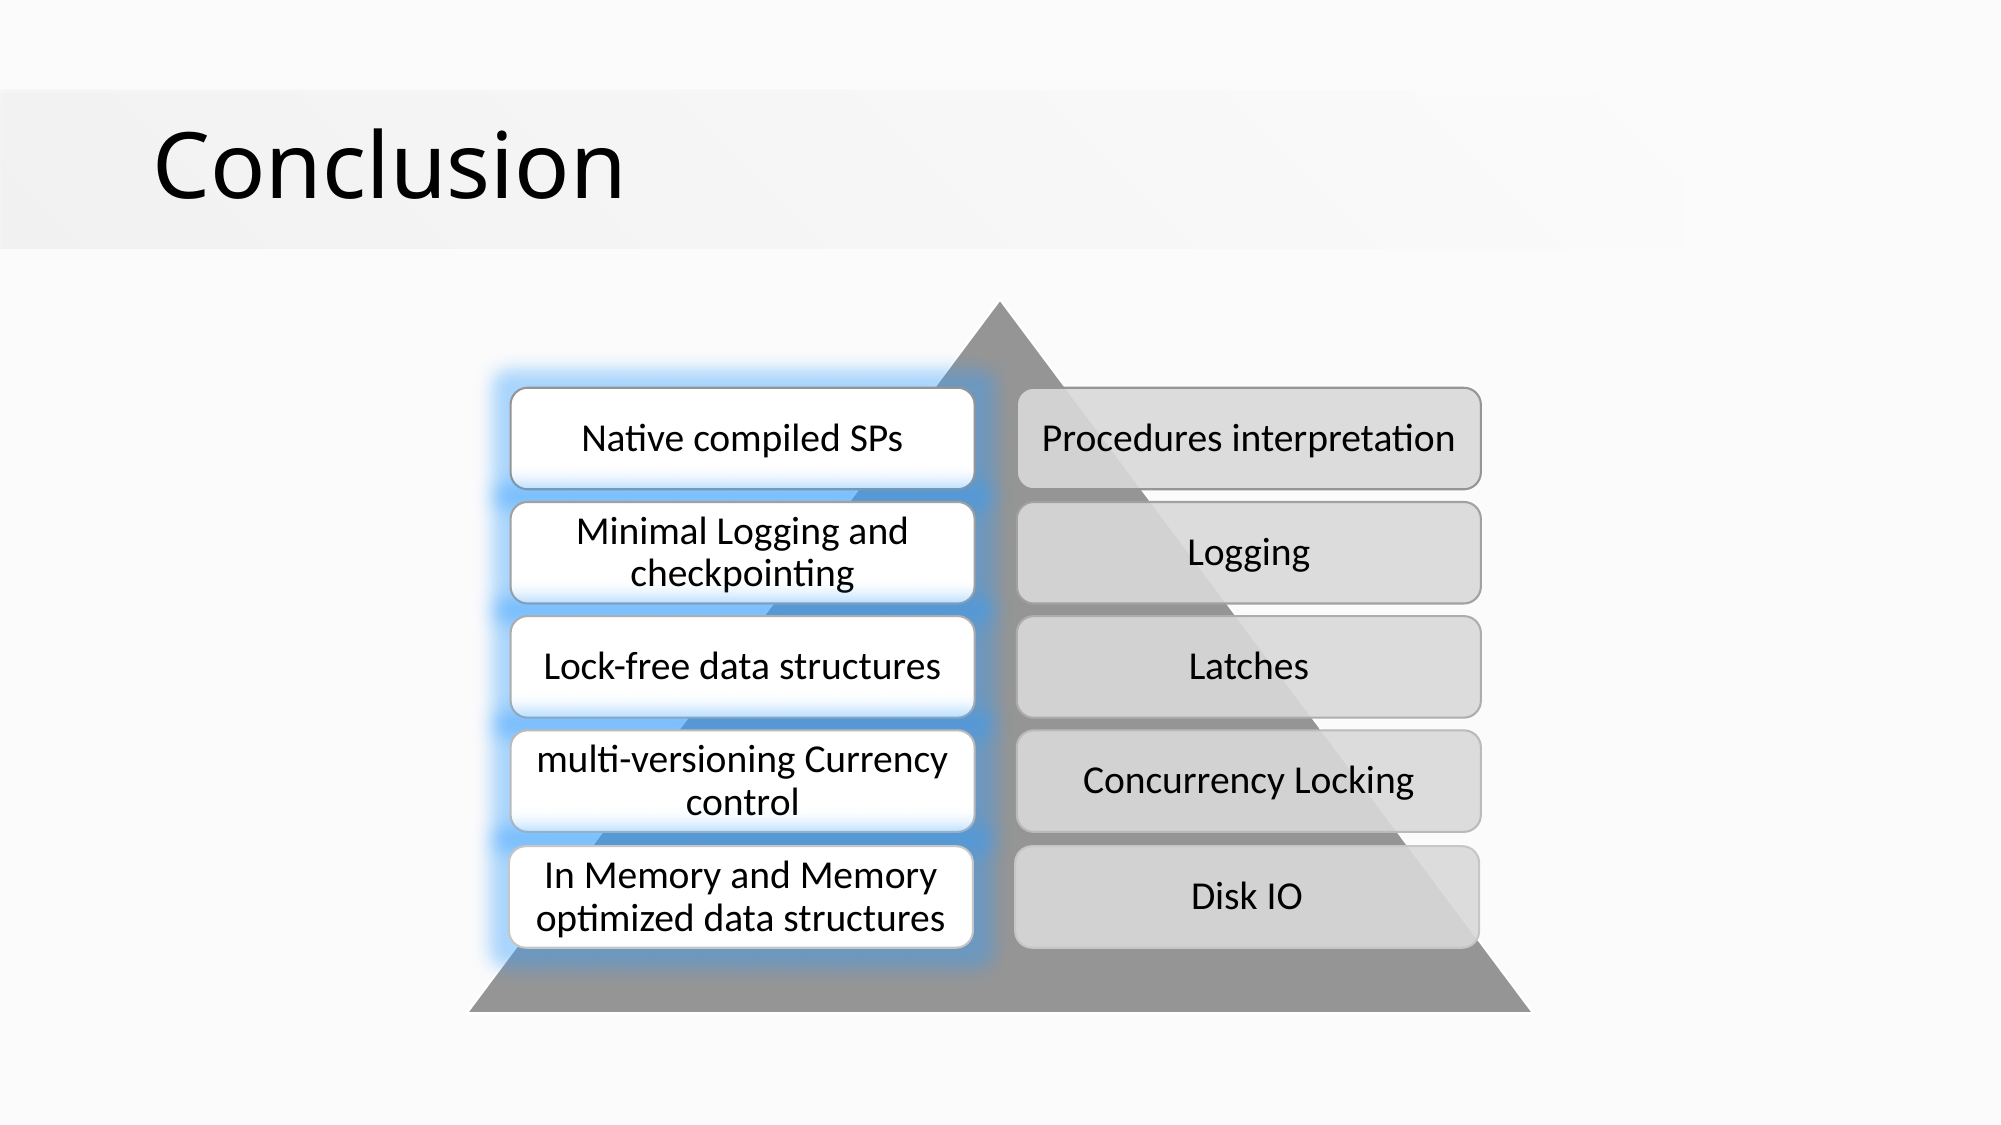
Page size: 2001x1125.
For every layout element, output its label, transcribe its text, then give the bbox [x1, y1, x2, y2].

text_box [466, 299, 1534, 1014]
title Conclusion [137, 59, 1863, 278]
